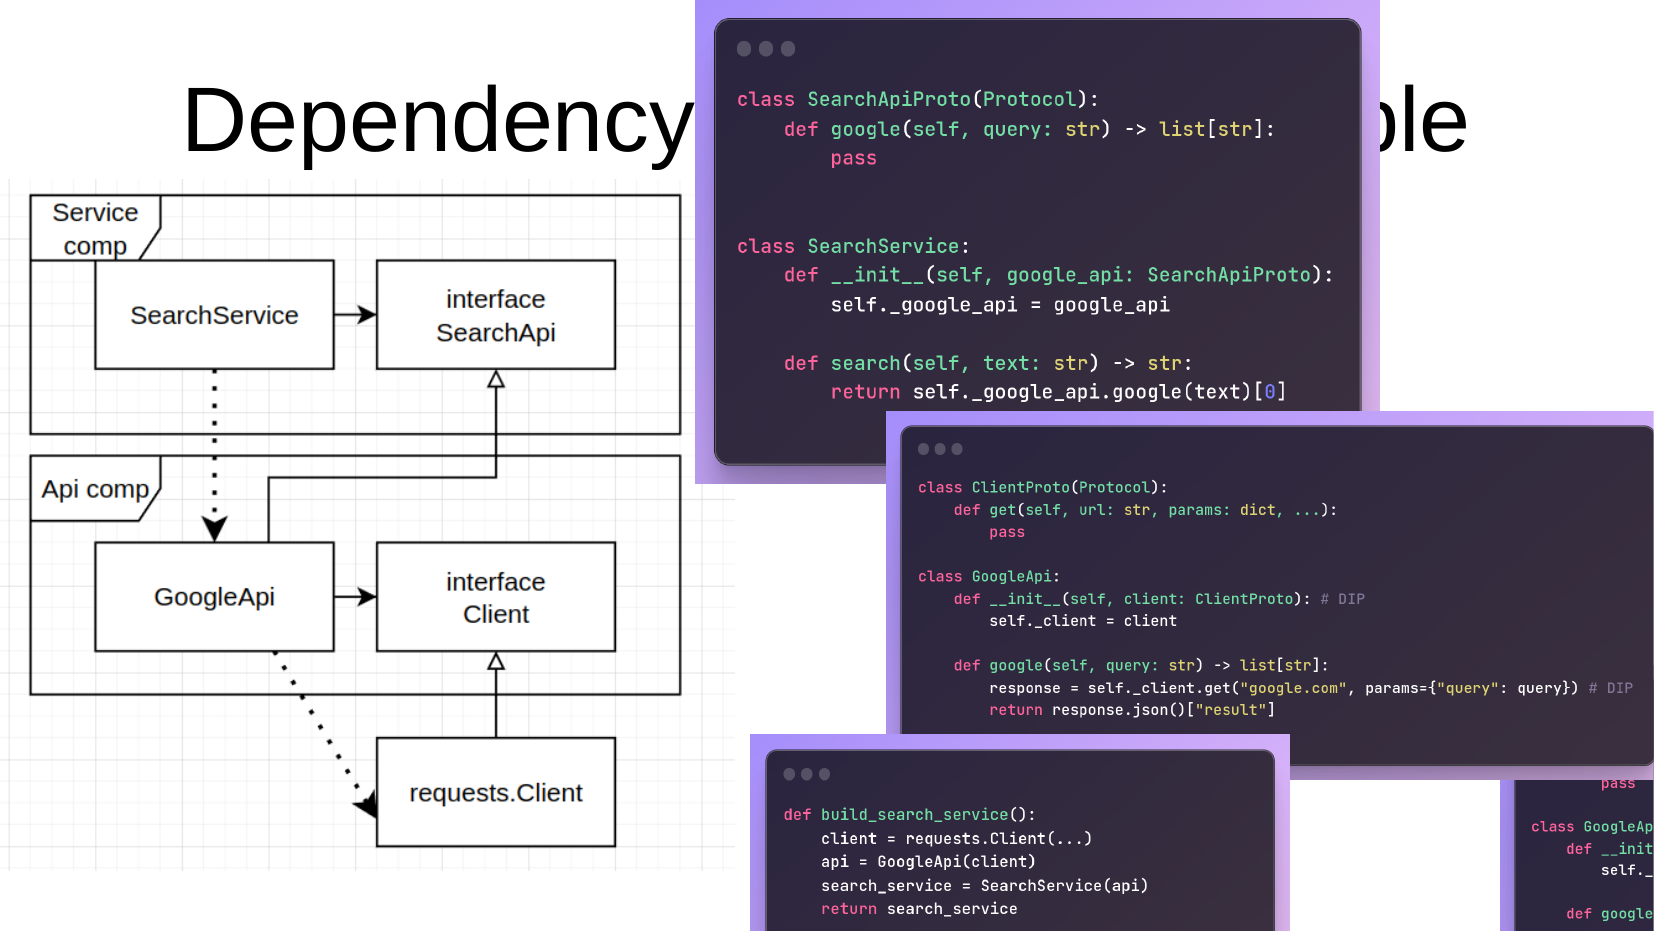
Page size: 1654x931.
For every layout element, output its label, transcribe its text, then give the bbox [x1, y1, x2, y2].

picture [0, 0, 1654, 931]
text_box Dependency Inversion Principle [1386, 37, 1571, 193]
text_box Dependency Inversion Principle [82, 37, 690, 178]
